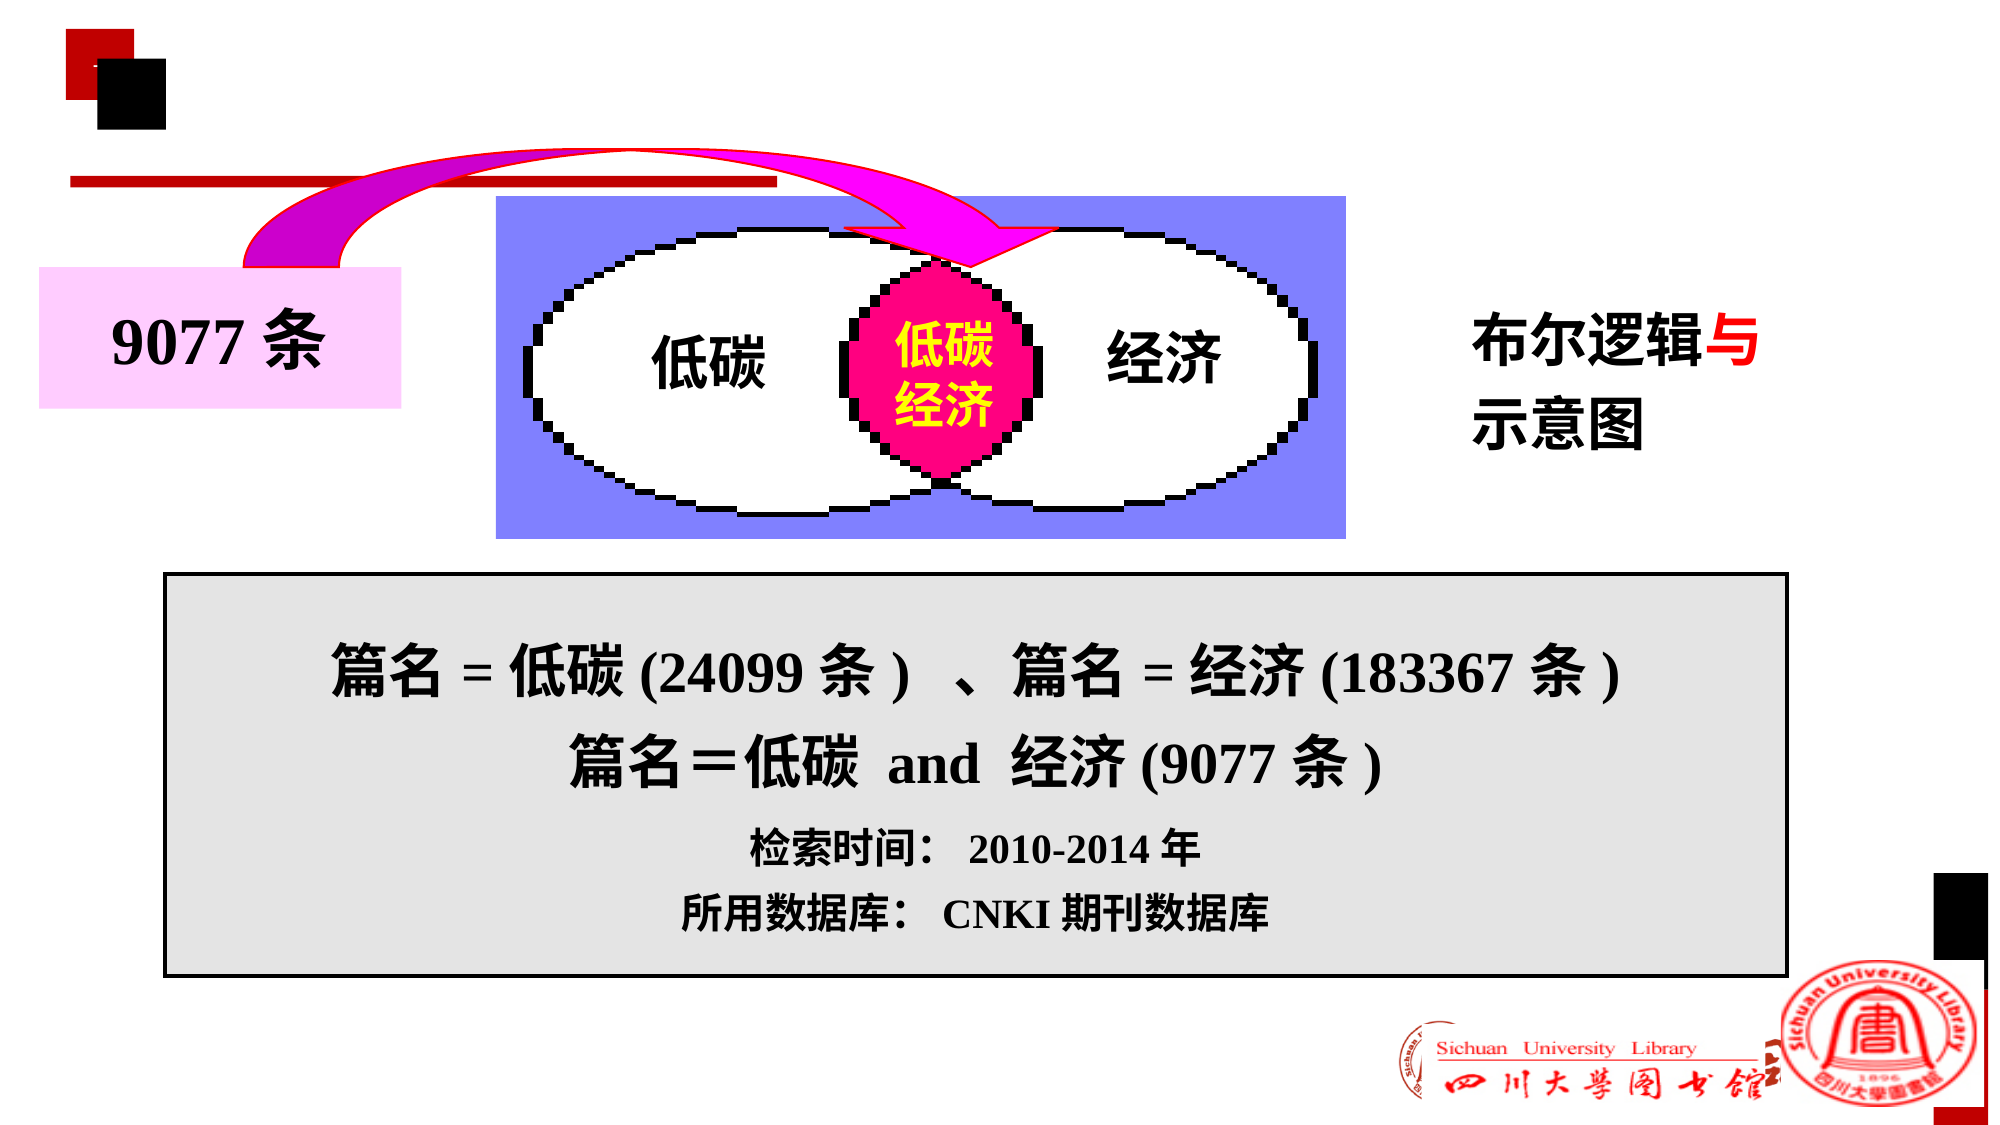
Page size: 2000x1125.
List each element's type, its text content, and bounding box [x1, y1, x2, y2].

text_box [416, 763, 1158, 823]
text_box [164, 680, 528, 752]
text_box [1421, 960, 1985, 1114]
text_box 9077条 [39, 267, 402, 409]
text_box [30, 23, 1237, 94]
picture [495, 195, 1347, 540]
text_box [243, 149, 946, 268]
text_box 布尔逻辑与示意图 [1456, 290, 1819, 457]
text_box 篇名=低碳(24099条) 、篇名=经济(183367条) 篇名＝低碳 and 经济(9077条) 检索时间：2010-2014年 所用数据库：CNKI期刊数据库 [164, 574, 1787, 976]
picture [1398, 1019, 1421, 1104]
text_box [968, 668, 1315, 752]
